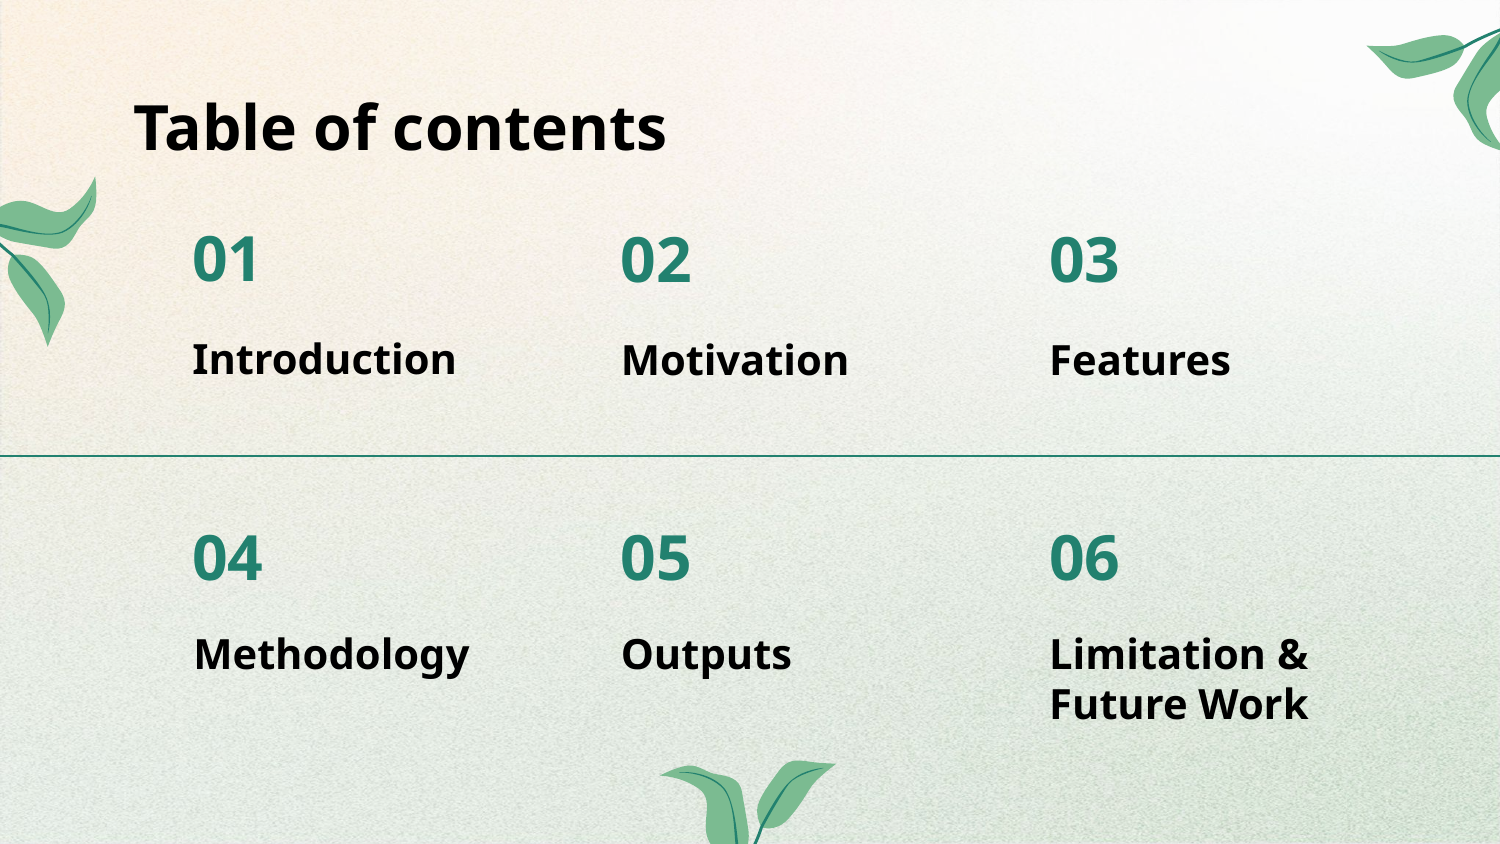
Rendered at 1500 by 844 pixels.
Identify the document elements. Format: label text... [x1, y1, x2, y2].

subtitle Features [1034, 334, 1413, 400]
subtitle Introduction [177, 333, 497, 398]
subtitle Outputs [605, 628, 984, 693]
title 03 [1034, 220, 1179, 294]
subtitle Motivation [605, 334, 984, 399]
title 01 [177, 220, 322, 294]
subtitle Limitation & Future Work [1034, 628, 1413, 743]
title 04 [177, 518, 322, 593]
title 02 [605, 220, 751, 294]
title 05 [605, 518, 751, 593]
title Table of contents [118, 72, 1382, 167]
title 06 [1034, 518, 1179, 593]
subtitle Methodology [178, 628, 507, 693]
